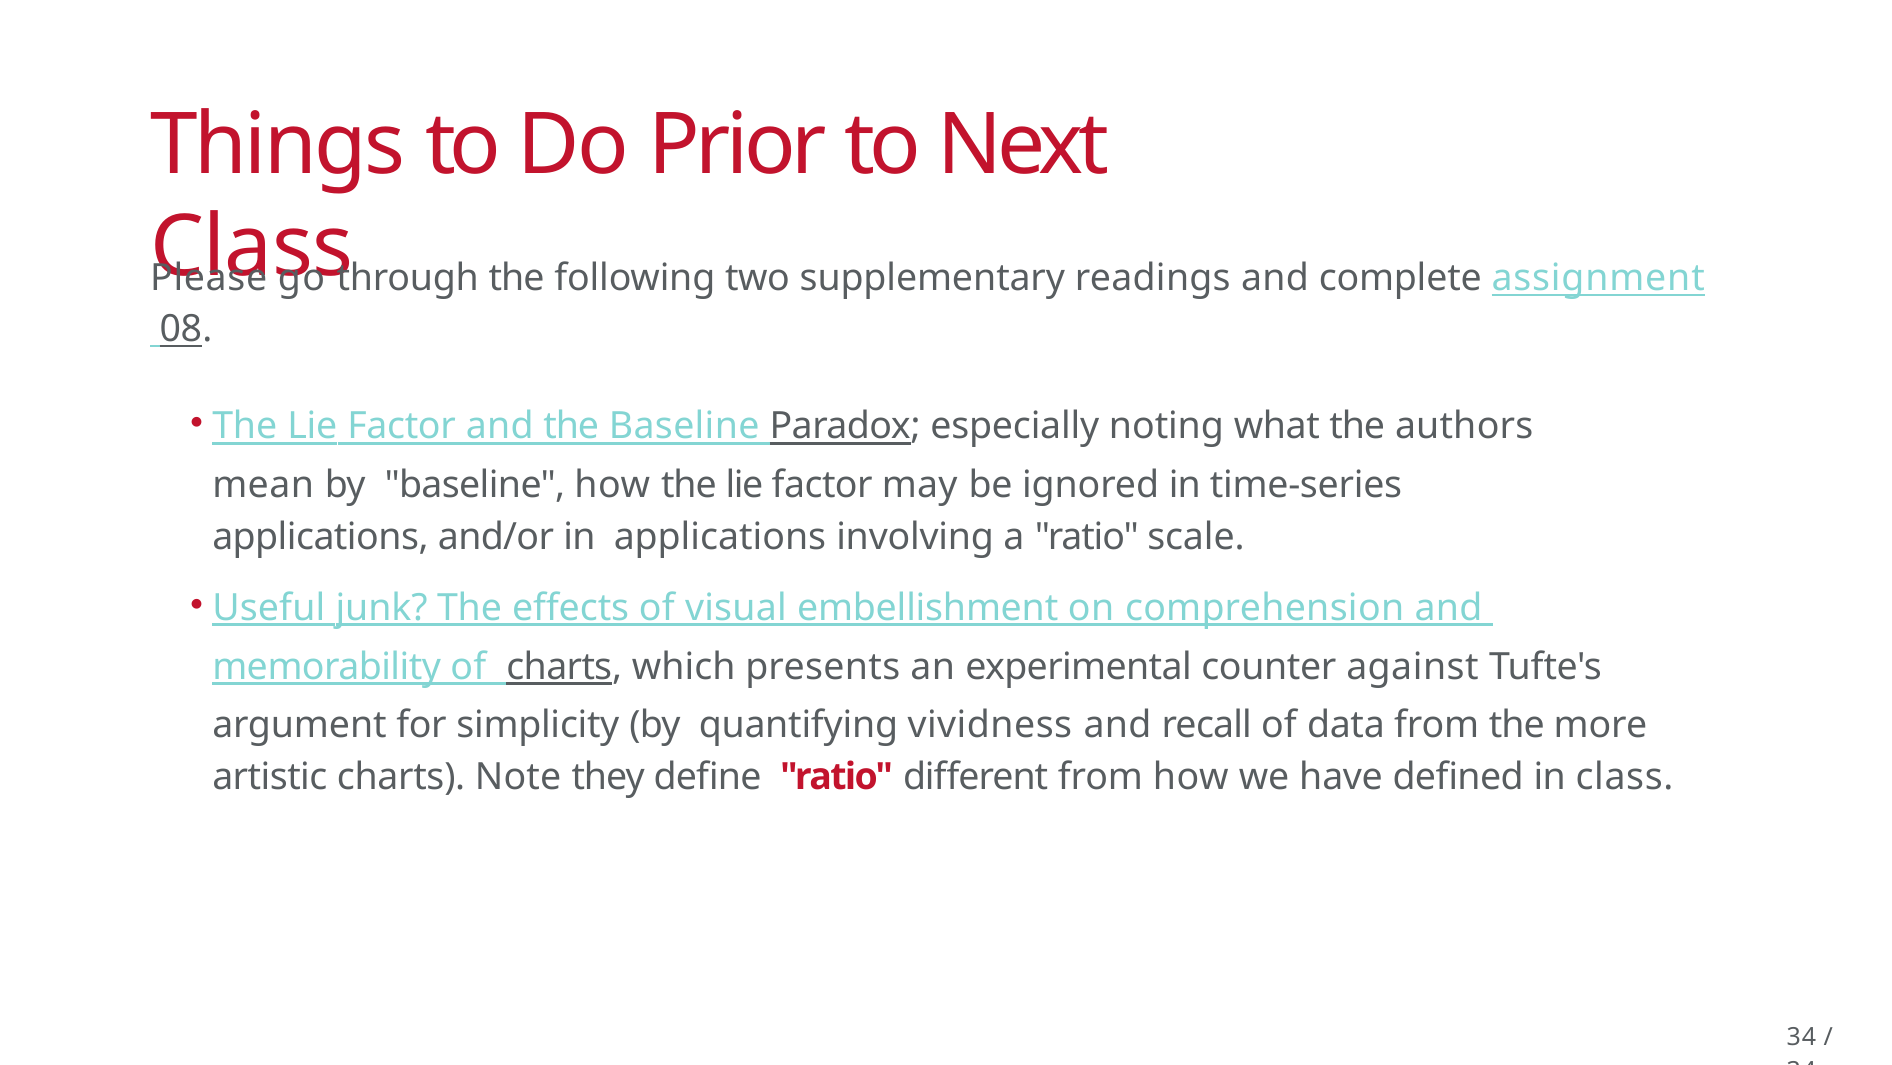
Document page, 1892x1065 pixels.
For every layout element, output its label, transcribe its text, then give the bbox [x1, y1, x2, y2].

slide_number 33 / 34 [1780, 1020, 1868, 1065]
text_box Please go through the following two supplementary readings and complete assignment 08. The Lie Factor and the Baseline Paradox; especially noting what the authors mean by "baseline", how the lie factor may be ignored in time-series applications, and/or in applications involving a "ratio" scale. Useful junk? The effects of visual embellishment on comprehension and memorability of charts, which presents an experimental counter against Tufte's argument for simplicity (by quantifying vividness and recall of data from the more artistic charts). Note they define "ratio" different from how we have defined in class. [147, 250, 1710, 798]
title Things to Do Prior to Next Class [147, 85, 1235, 250]
